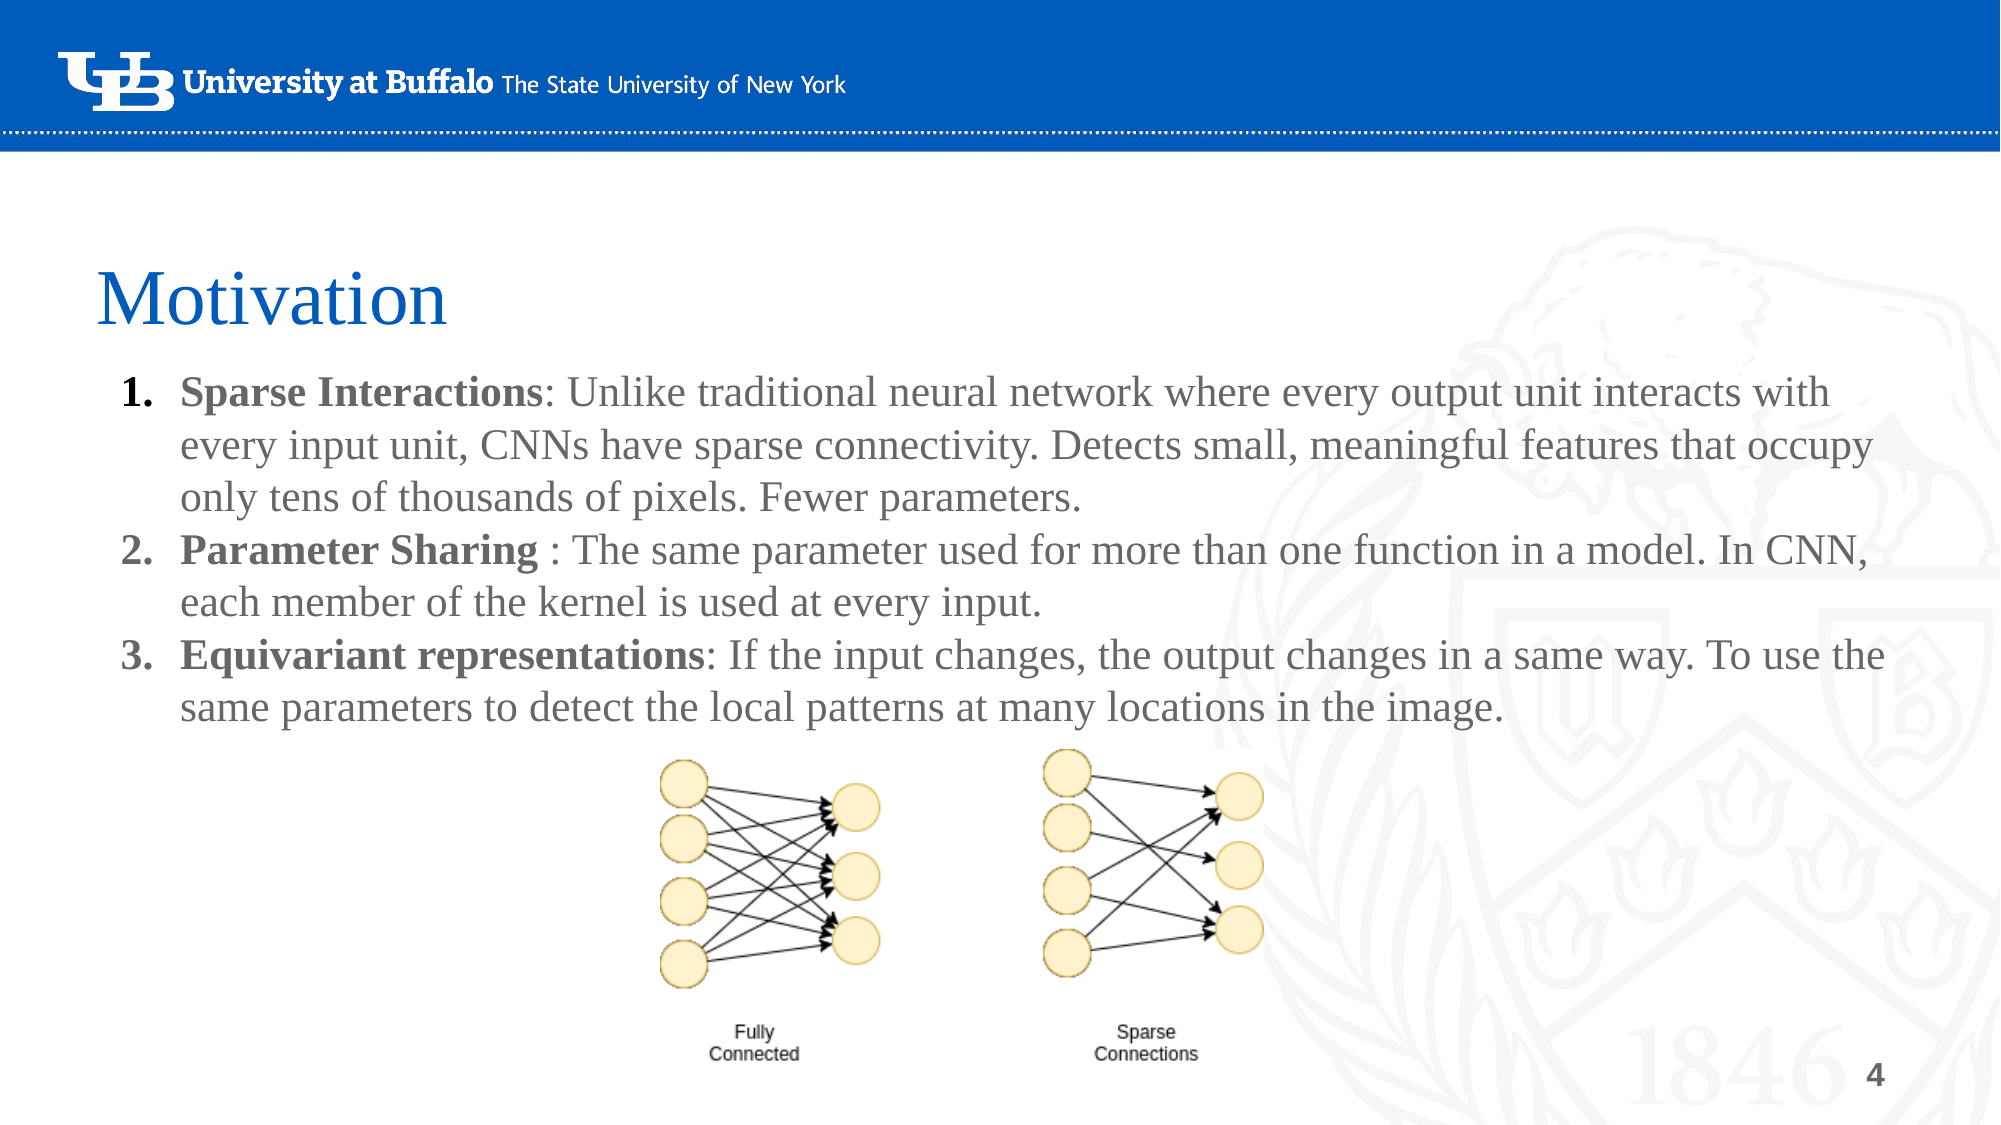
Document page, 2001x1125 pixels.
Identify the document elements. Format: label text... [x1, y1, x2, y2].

picture [0, 0, 2000, 1125]
slide_number ‹#› [1860, 1046, 1910, 1125]
title Motivation [94, 242, 650, 433]
text_box Sparse Interactions: Unlike traditional neural network where every output unit interacts with every input unit, CNNs have sparse connectivity. Detects small, meaningful features that occupy only tens of thousands of pixels. Fewer parameters. Parameter Sharing : The same parameter used for more than one function in a model. In CNN, each member of the kernel is used at every input. Equivariant representations: If the input changes, the output changes in a same way. To use the same parameters to detect the local patterns at many locations in the image. [104, 345, 1910, 731]
